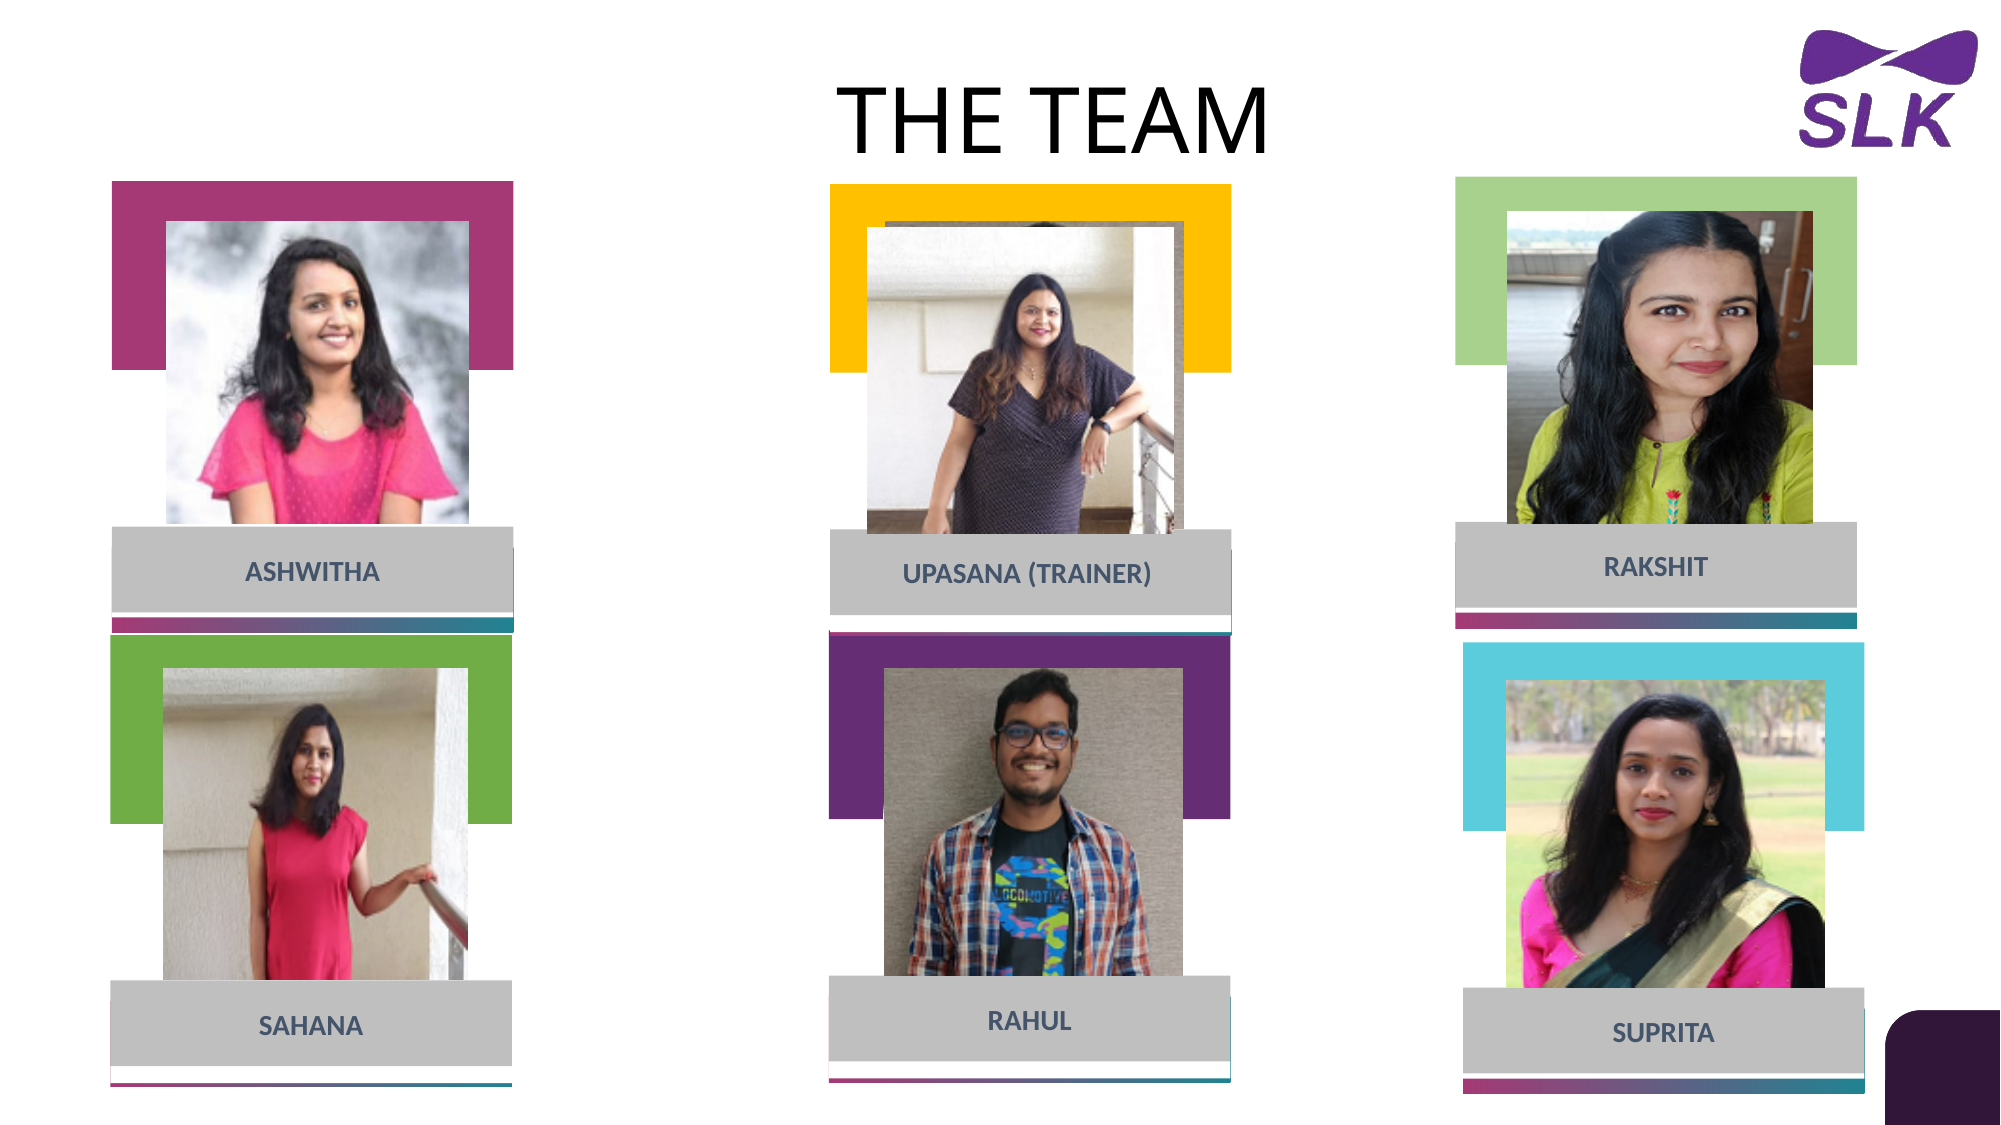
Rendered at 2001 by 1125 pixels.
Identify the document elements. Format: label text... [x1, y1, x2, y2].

picture [1795, 2, 1983, 175]
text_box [1455, 176, 1857, 629]
picture [1507, 211, 1813, 524]
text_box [829, 183, 1232, 636]
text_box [828, 630, 1231, 1083]
picture [884, 668, 1183, 976]
picture [166, 221, 469, 524]
picture [867, 221, 1184, 534]
title THE TEAM [99, 59, 1900, 188]
picture [163, 669, 468, 980]
picture [1506, 680, 1825, 988]
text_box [111, 180, 514, 633]
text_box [110, 634, 512, 1087]
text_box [1462, 641, 1865, 1094]
